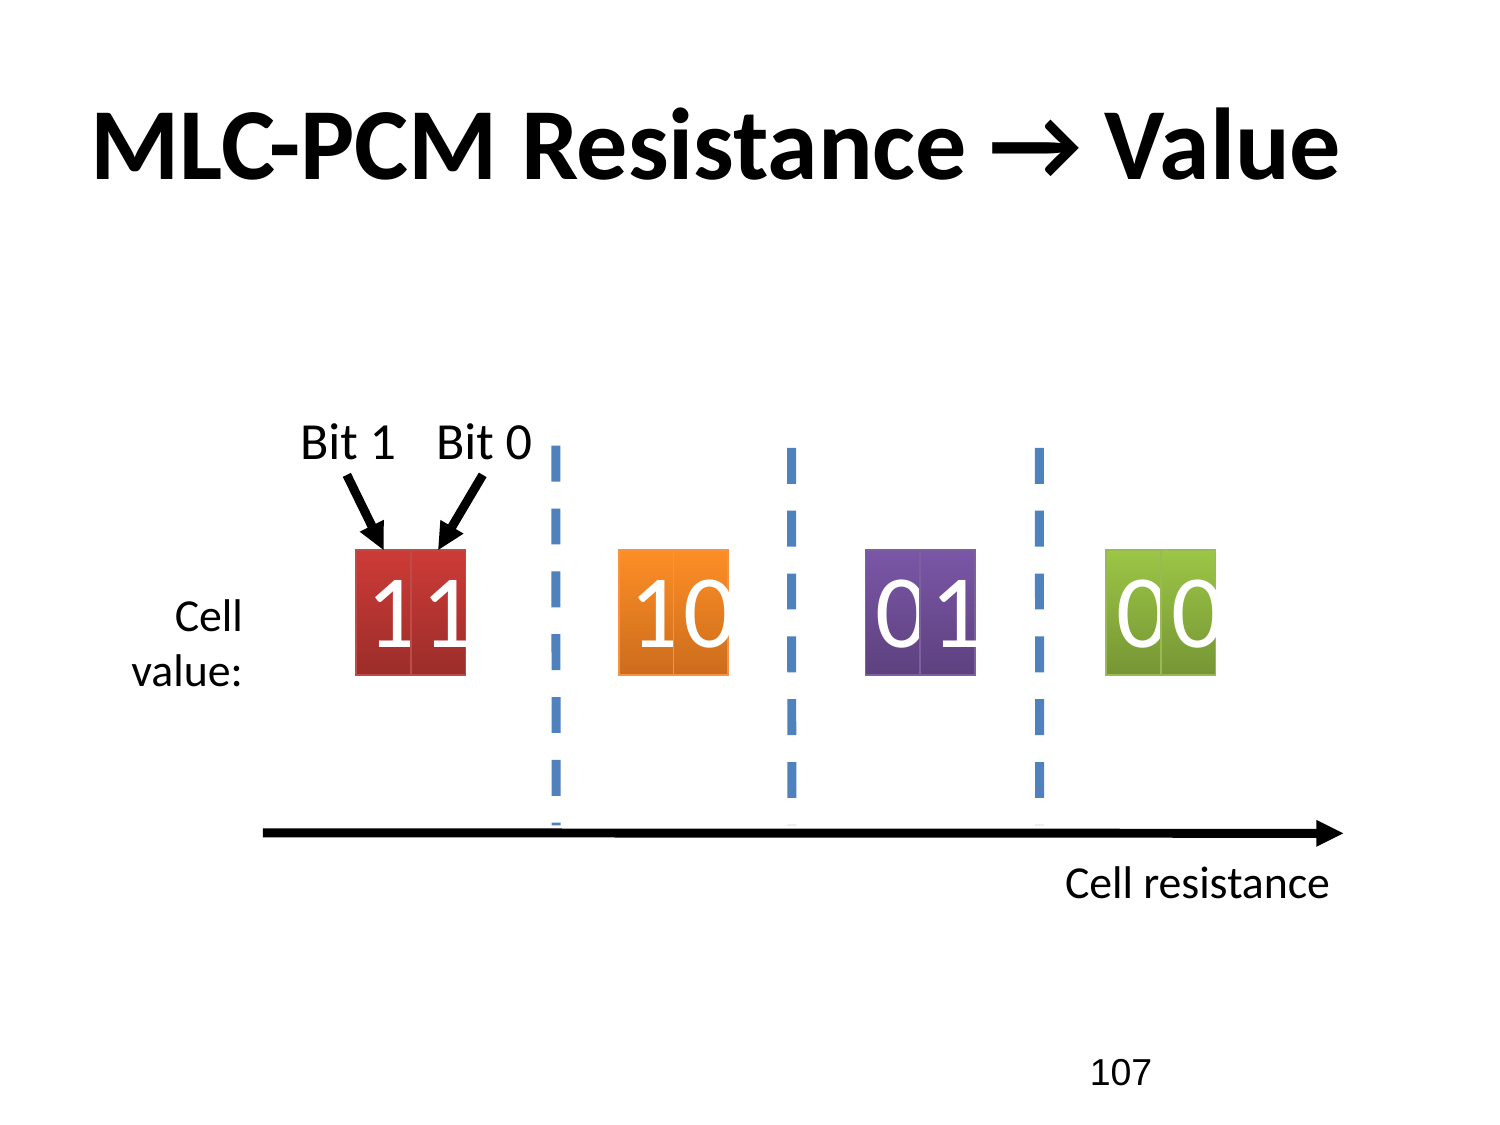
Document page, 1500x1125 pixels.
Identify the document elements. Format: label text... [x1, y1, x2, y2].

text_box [346, 475, 384, 551]
text_box 1 [920, 549, 975, 675]
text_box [437, 475, 483, 551]
text_box Bit 0 [412, 401, 553, 475]
text_box 0 [865, 549, 920, 675]
title MLC-PCM Resistance → Value [75, 44, 1425, 233]
text_box 1 [410, 549, 466, 675]
text_box Cell value: [56, 580, 254, 701]
text_box 0 [1160, 549, 1216, 675]
text_box 0 [1106, 549, 1160, 675]
text_box Cell resistance [1040, 847, 1341, 914]
text_box Bit 1 [281, 401, 412, 475]
text_box 1 [356, 549, 410, 675]
text_box 1 [618, 549, 673, 675]
text_box 0 [673, 549, 728, 675]
slide_number 107 [1074, 1042, 1425, 1103]
